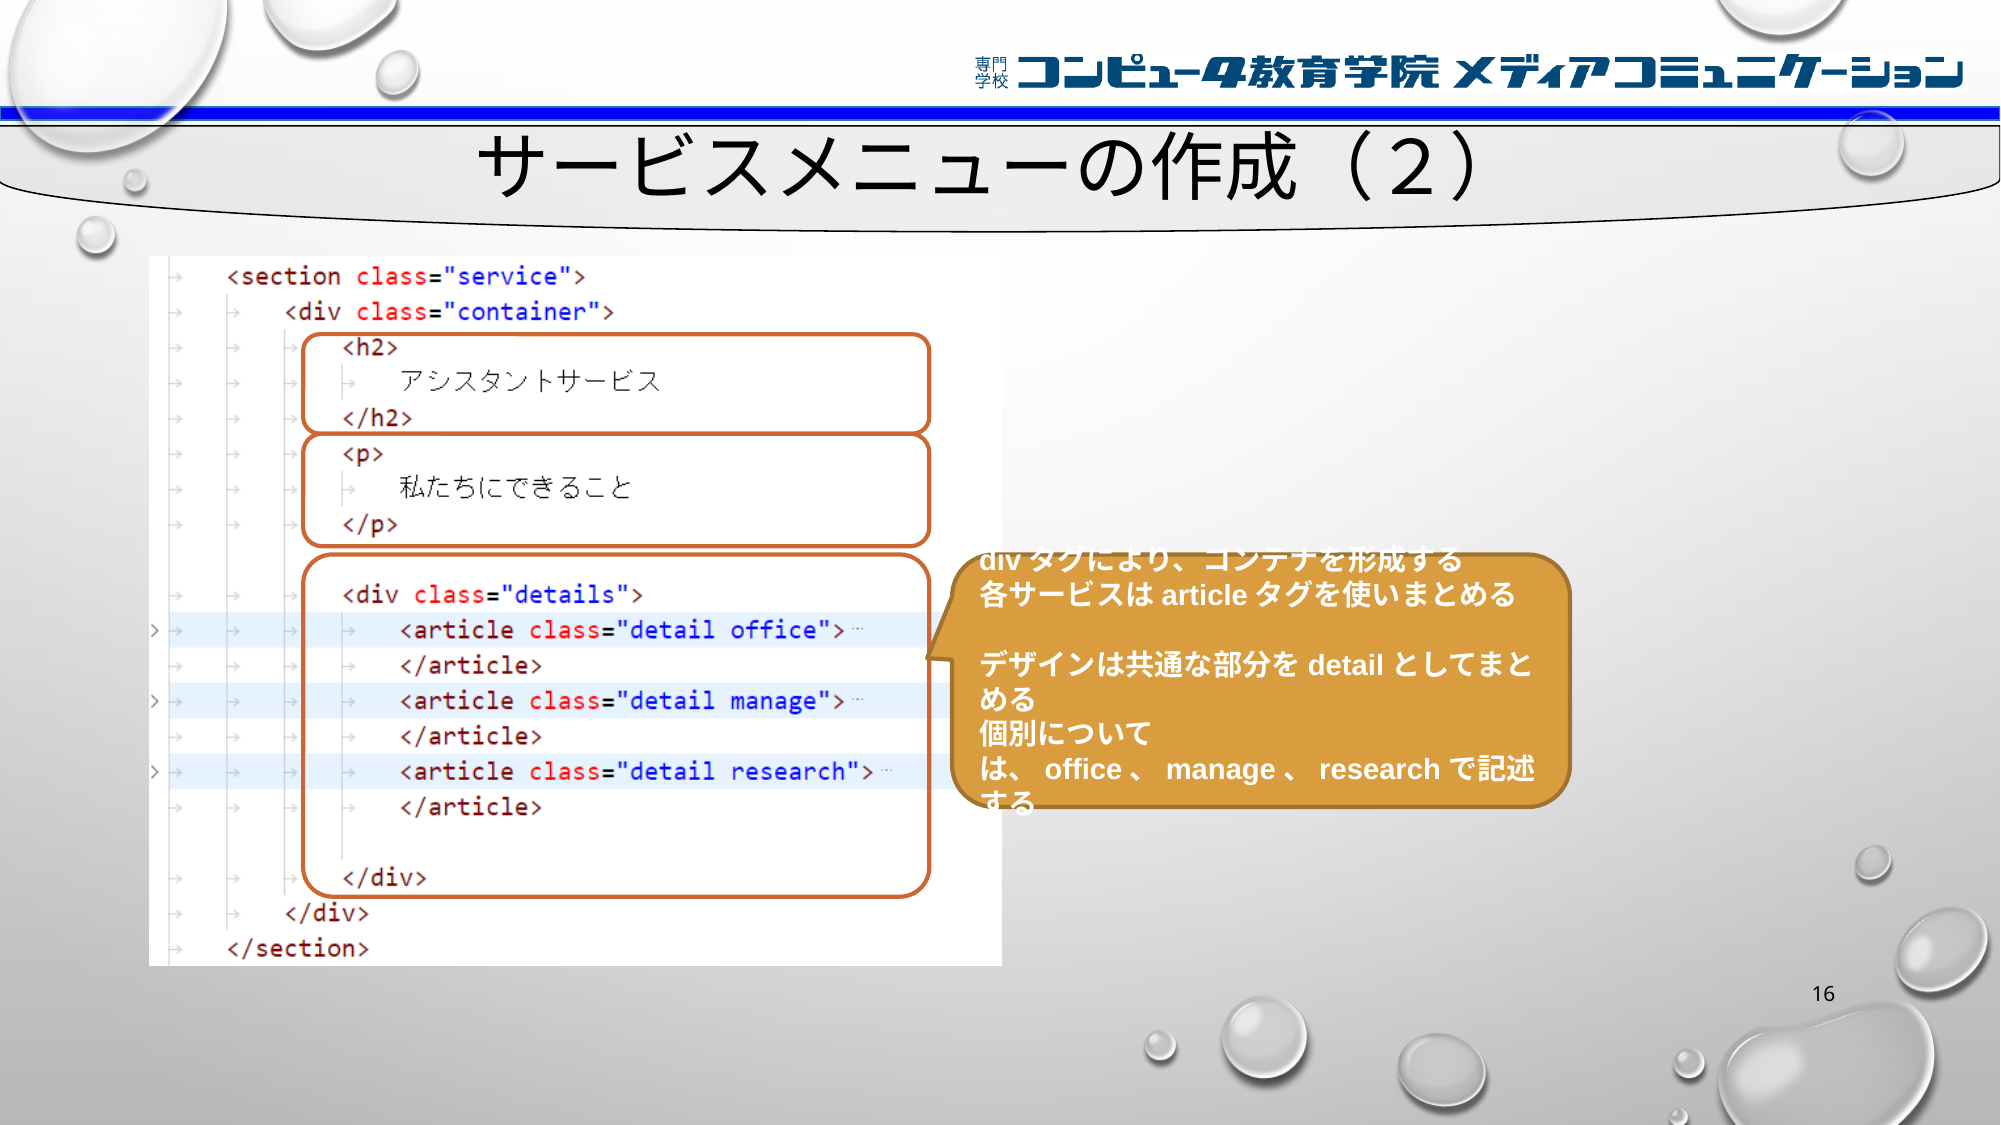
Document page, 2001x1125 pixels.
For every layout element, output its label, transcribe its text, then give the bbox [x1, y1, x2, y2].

picture [0, 183, 2000, 1125]
slide_number 16 [1724, 965, 1851, 1025]
text_box divタグにより、コンテナを形成する 各サービスはarticleタグを使いまとめる デザインは共通な部分をdetailとしてまとめる 個別については、office、manage、researchで記述する [1006, 552, 1573, 810]
picture [0, 0, 2000, 125]
title サービスメニューの作成（２） [149, 101, 1851, 239]
